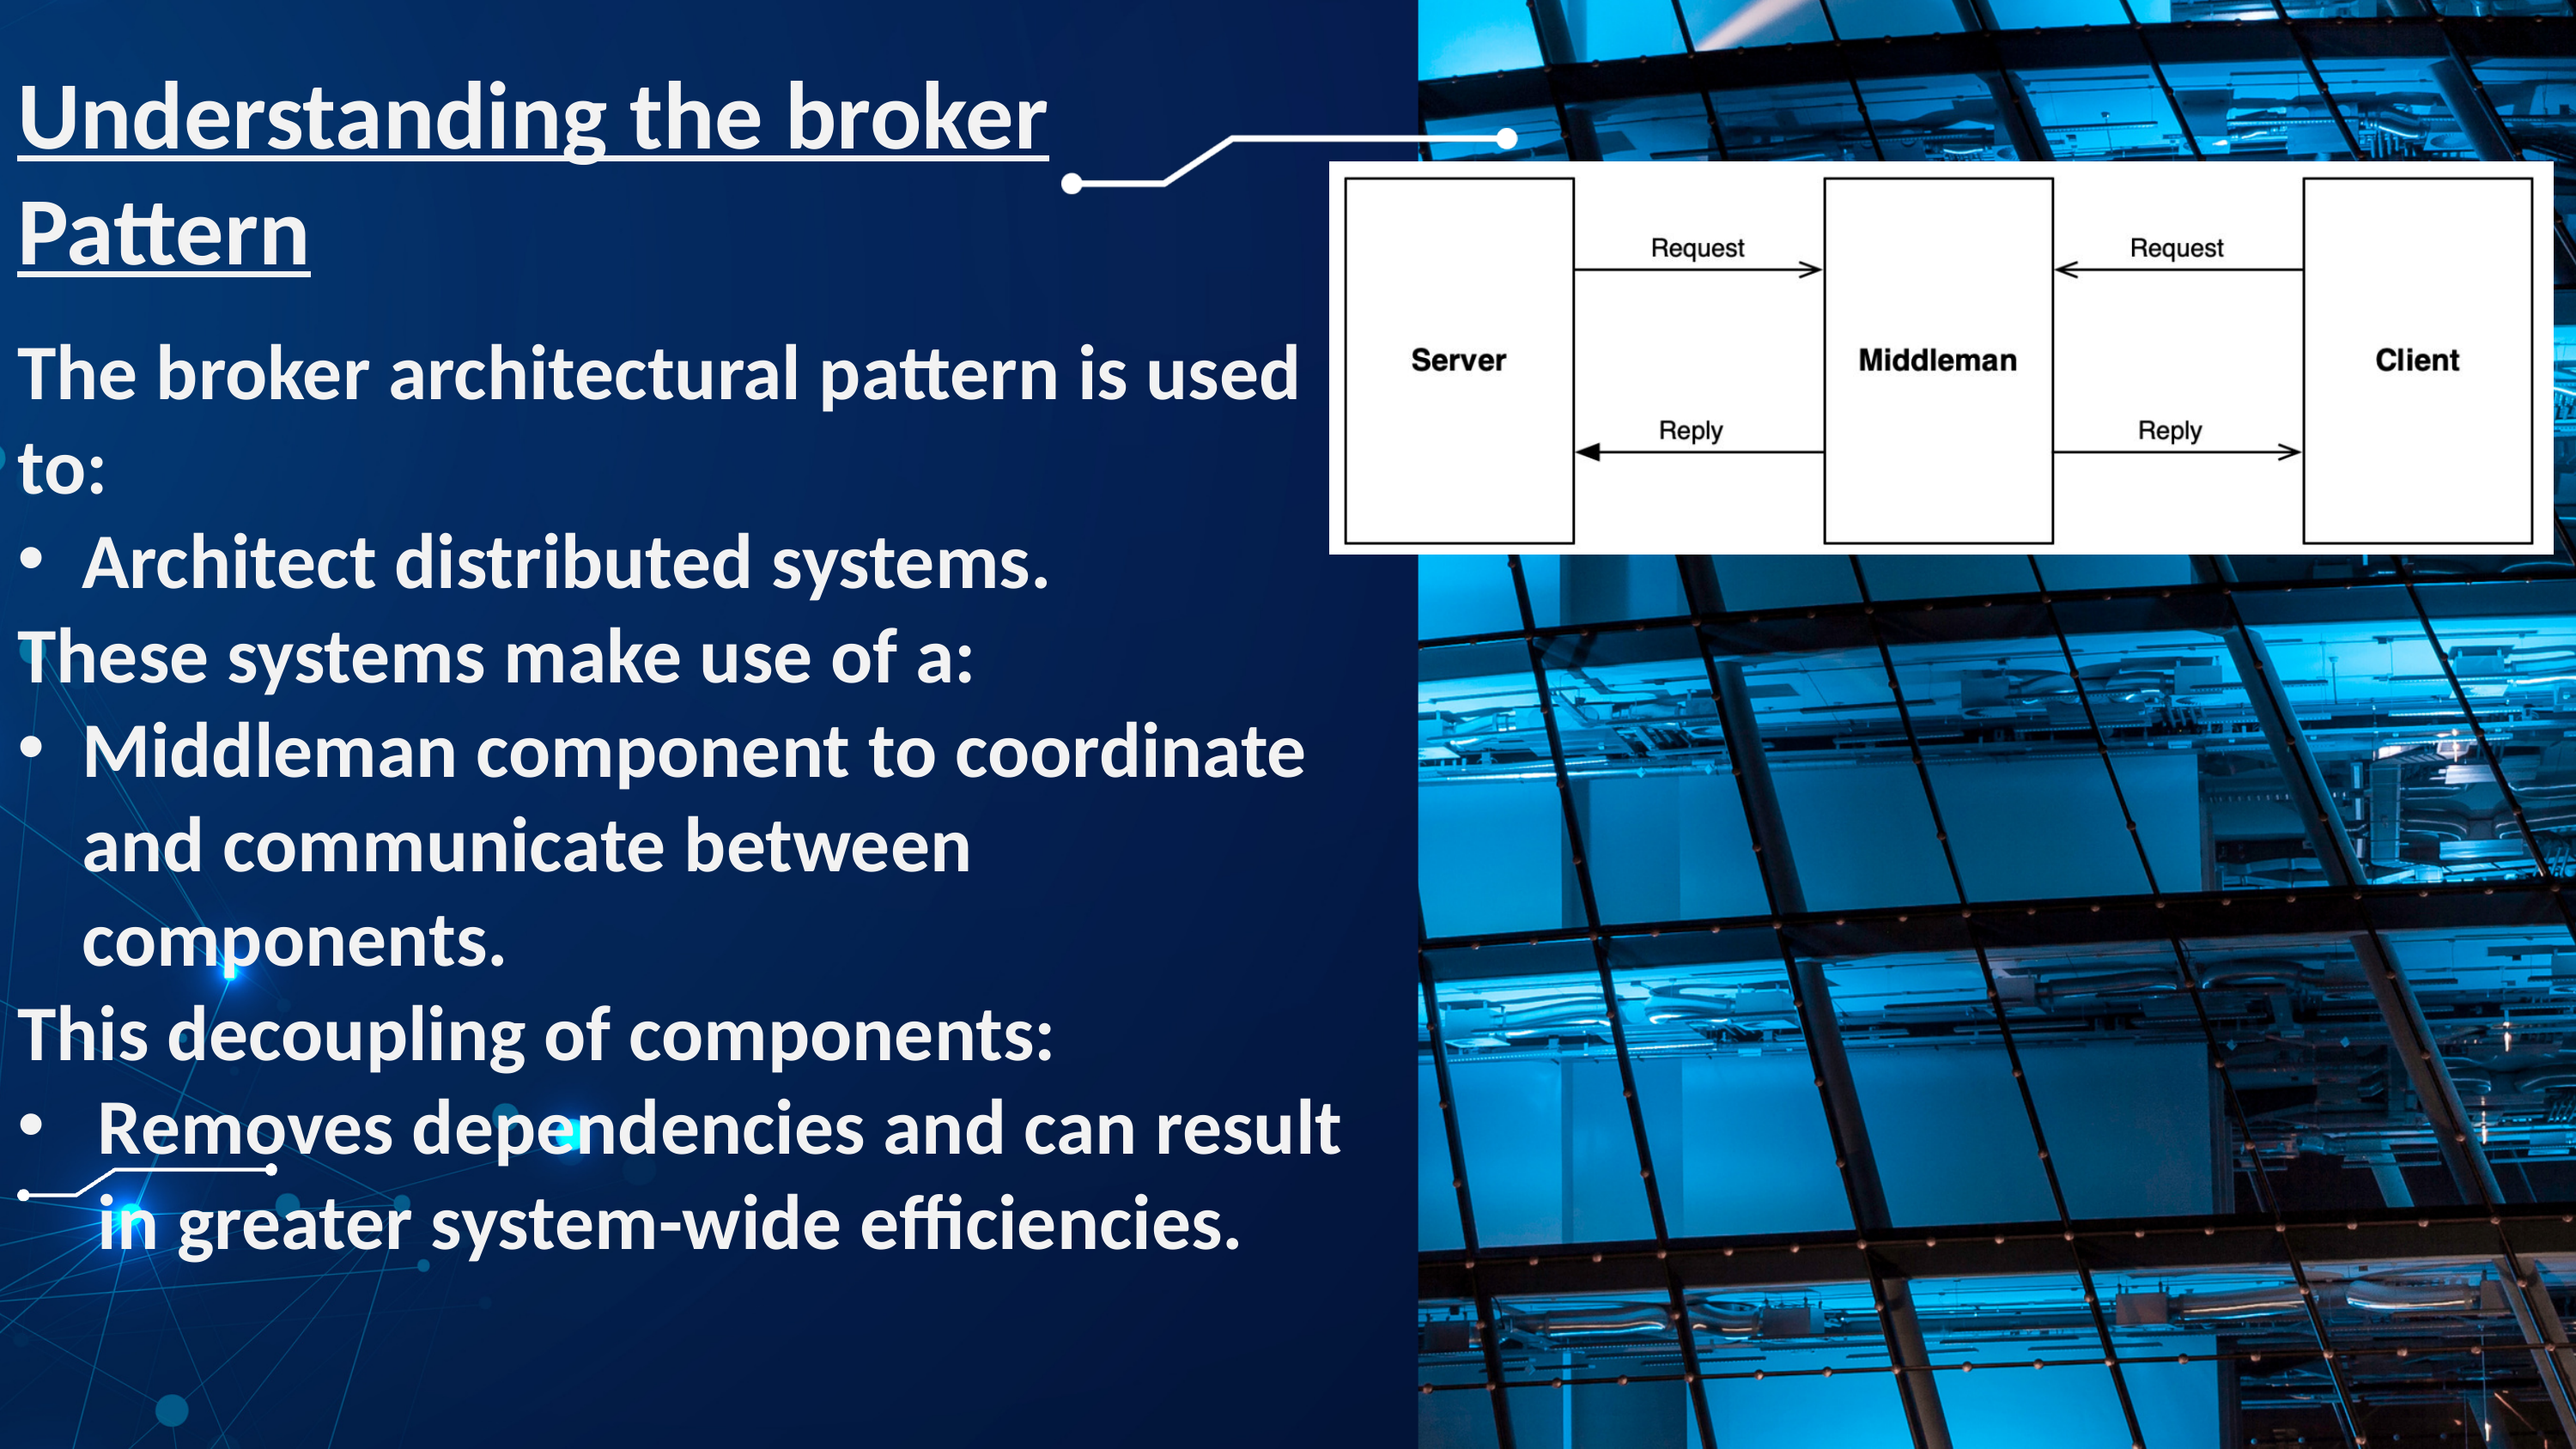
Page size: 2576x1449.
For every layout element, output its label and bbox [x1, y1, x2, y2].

text_box [1418, 0, 2576, 1449]
picture [0, 0, 2555, 1449]
